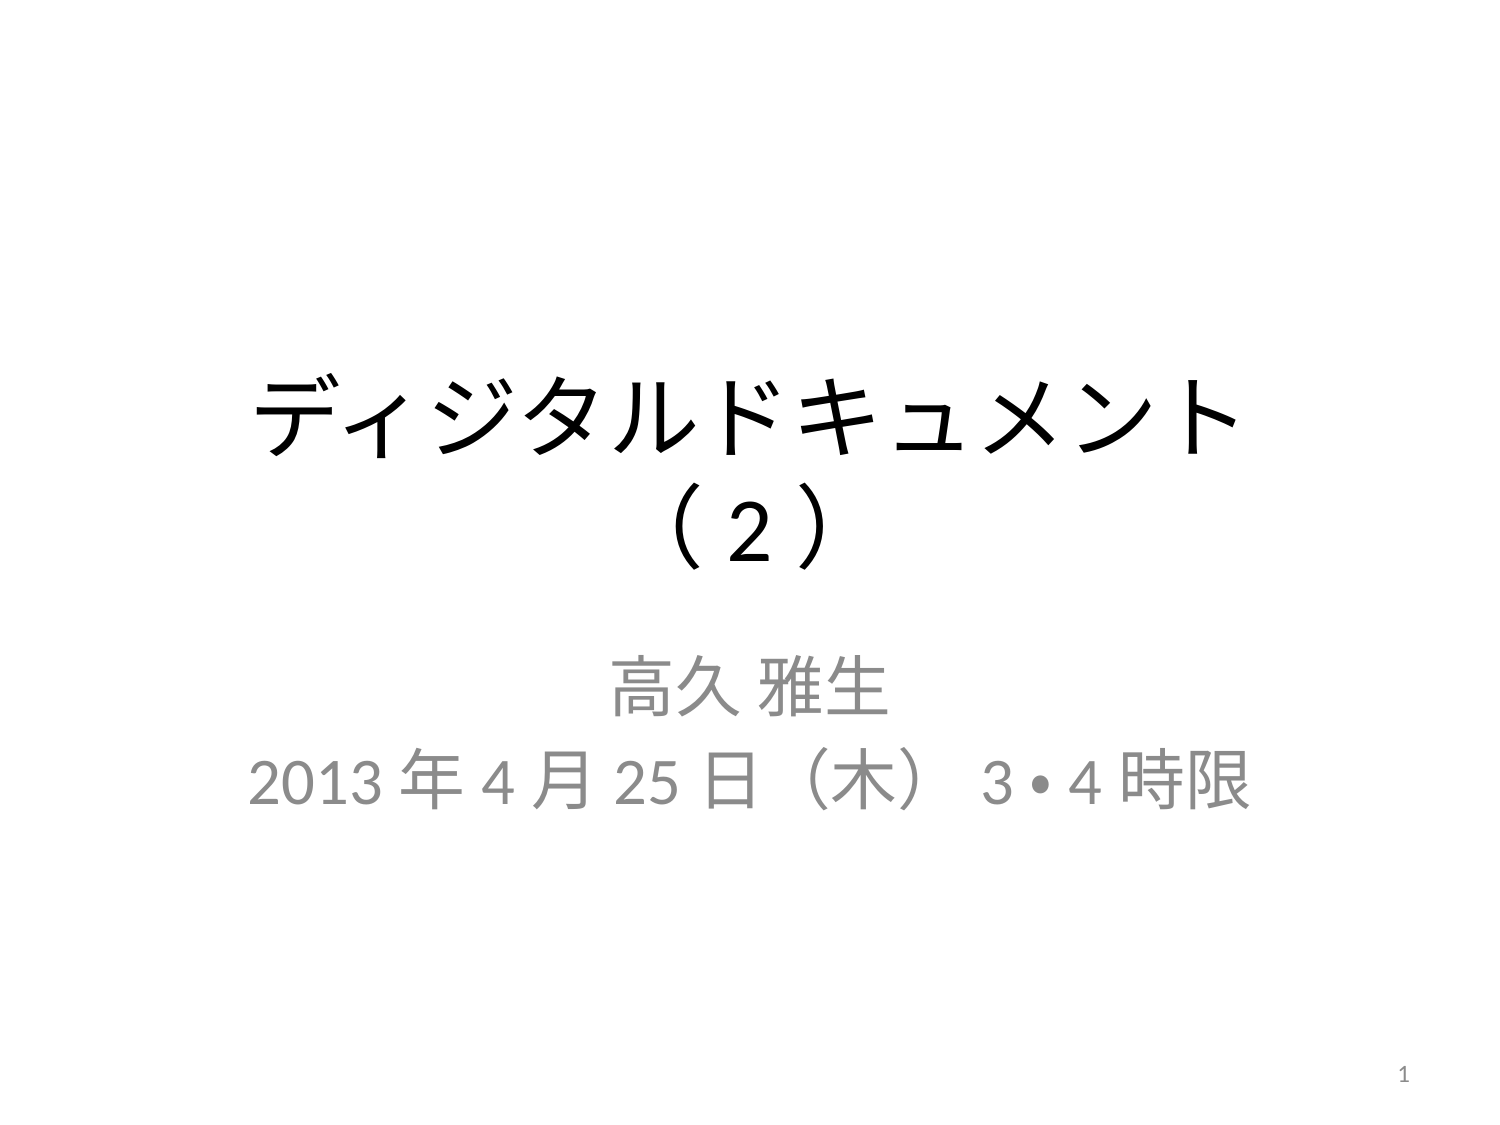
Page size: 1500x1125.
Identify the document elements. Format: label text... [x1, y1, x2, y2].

slide_number 1 [1074, 1042, 1425, 1103]
title ディジタルドキュメント（2） [112, 349, 1388, 591]
subtitle 高久 雅生 2013年4月25日（木）3・4時限 [225, 637, 1275, 925]
